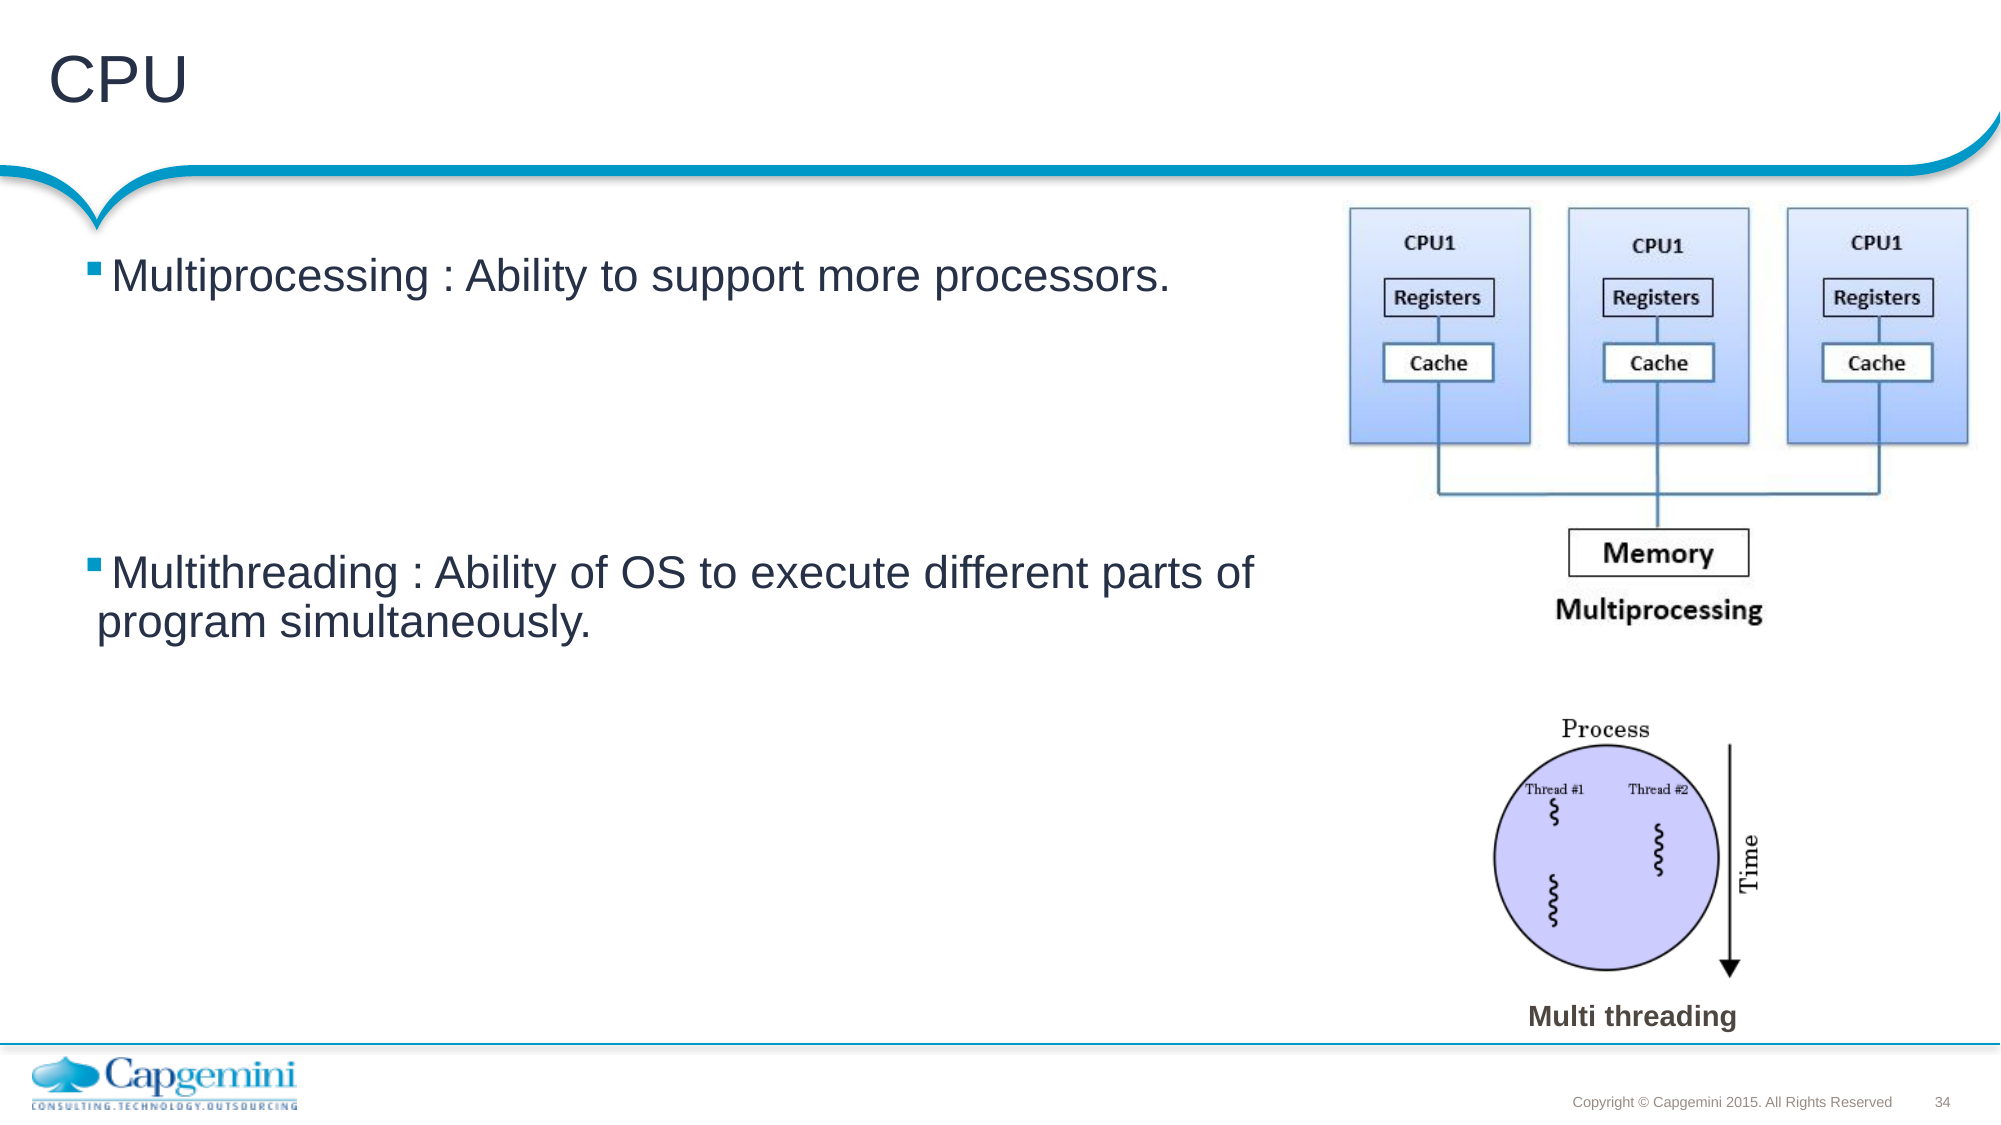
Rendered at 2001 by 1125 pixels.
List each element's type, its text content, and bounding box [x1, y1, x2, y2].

title CPU [0, 0, 2000, 165]
list Multiprocessing : Ability to support more processors. Multithreading : Ability of OS to execute different parts of program simultaneously. [66, 240, 1350, 665]
picture [1480, 714, 1764, 983]
picture [32, 1056, 297, 1110]
text_box Multi threading [1513, 990, 1753, 1040]
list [1341, 200, 1979, 632]
